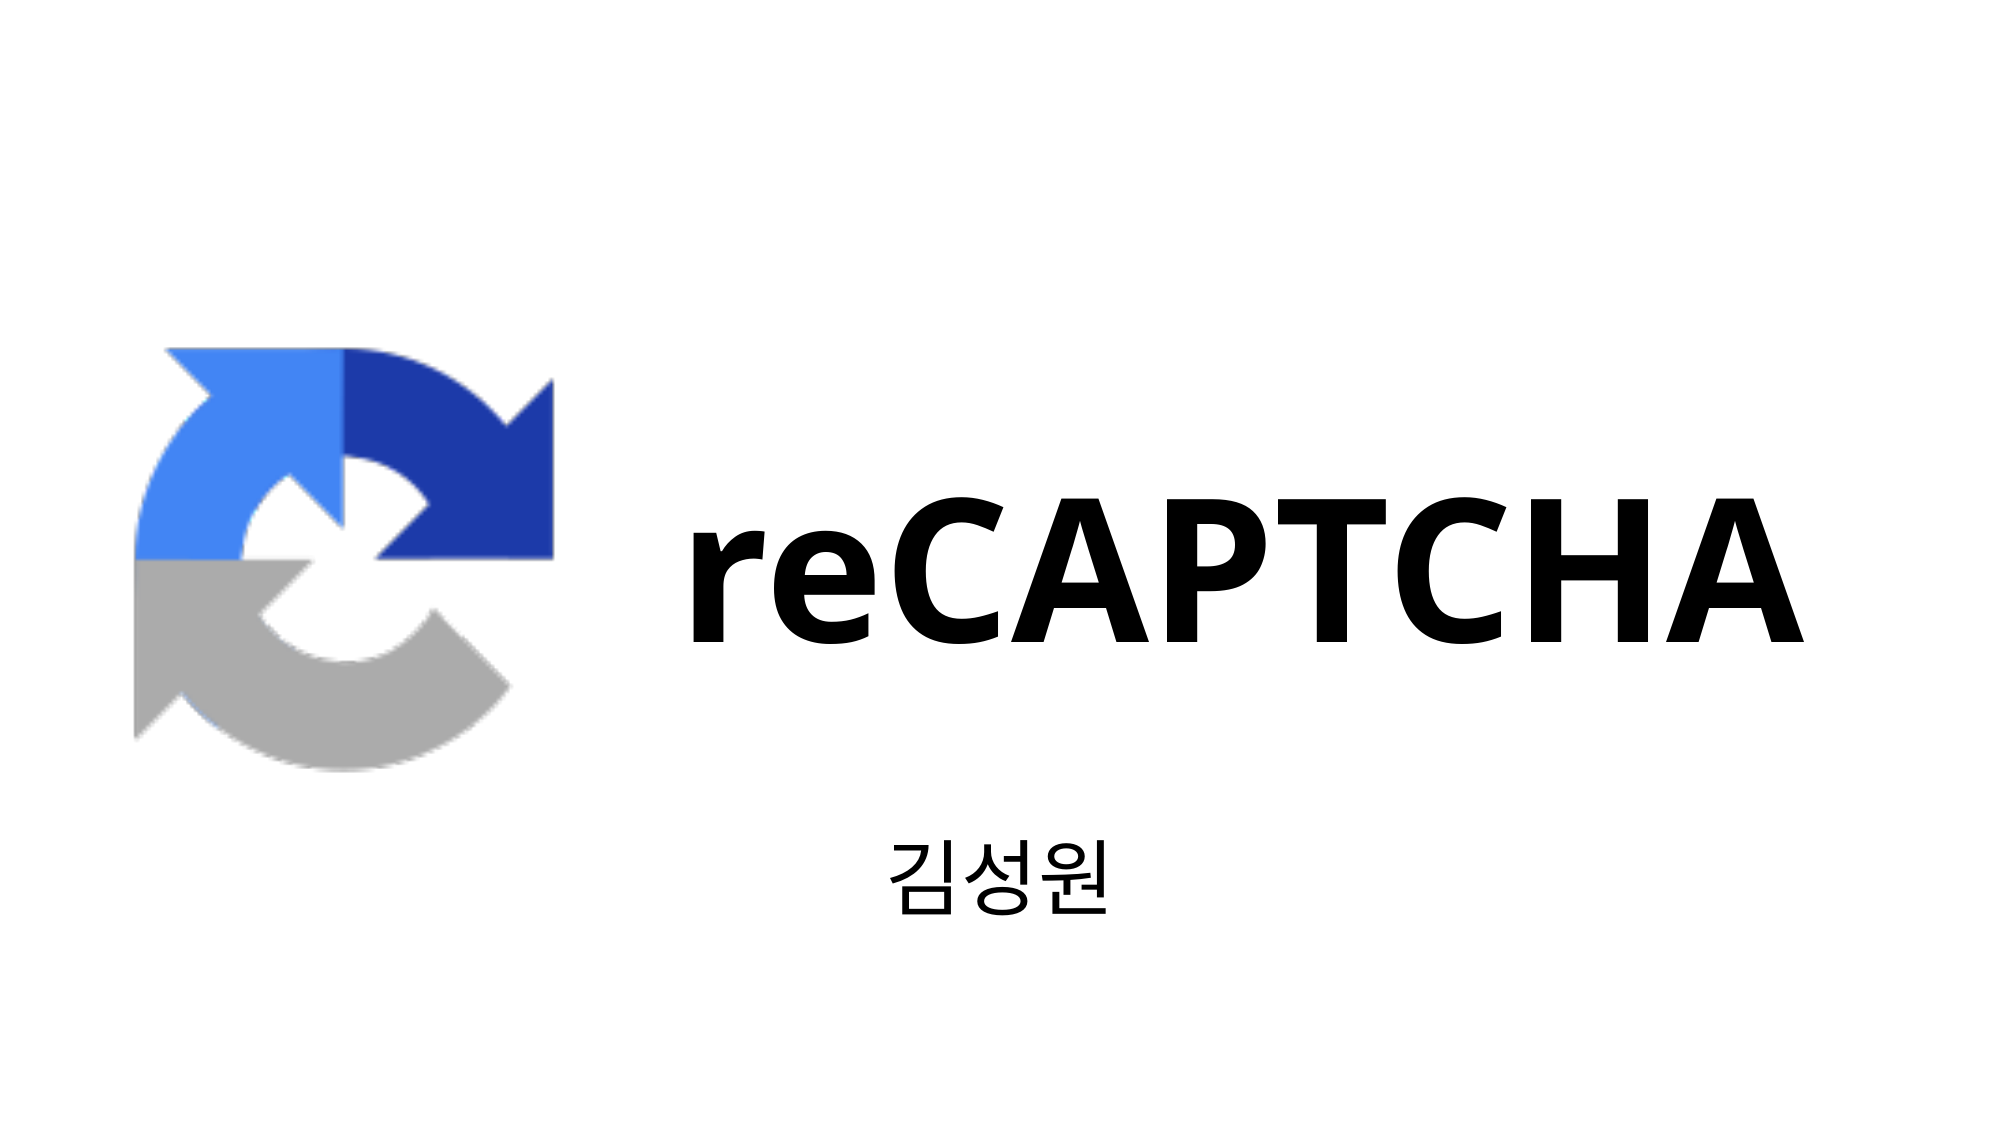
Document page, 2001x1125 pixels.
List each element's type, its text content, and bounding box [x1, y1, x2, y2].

text_box 김성원 [823, 819, 1177, 934]
text_box reCAPTCHA [602, 435, 1882, 690]
picture [118, 340, 573, 785]
